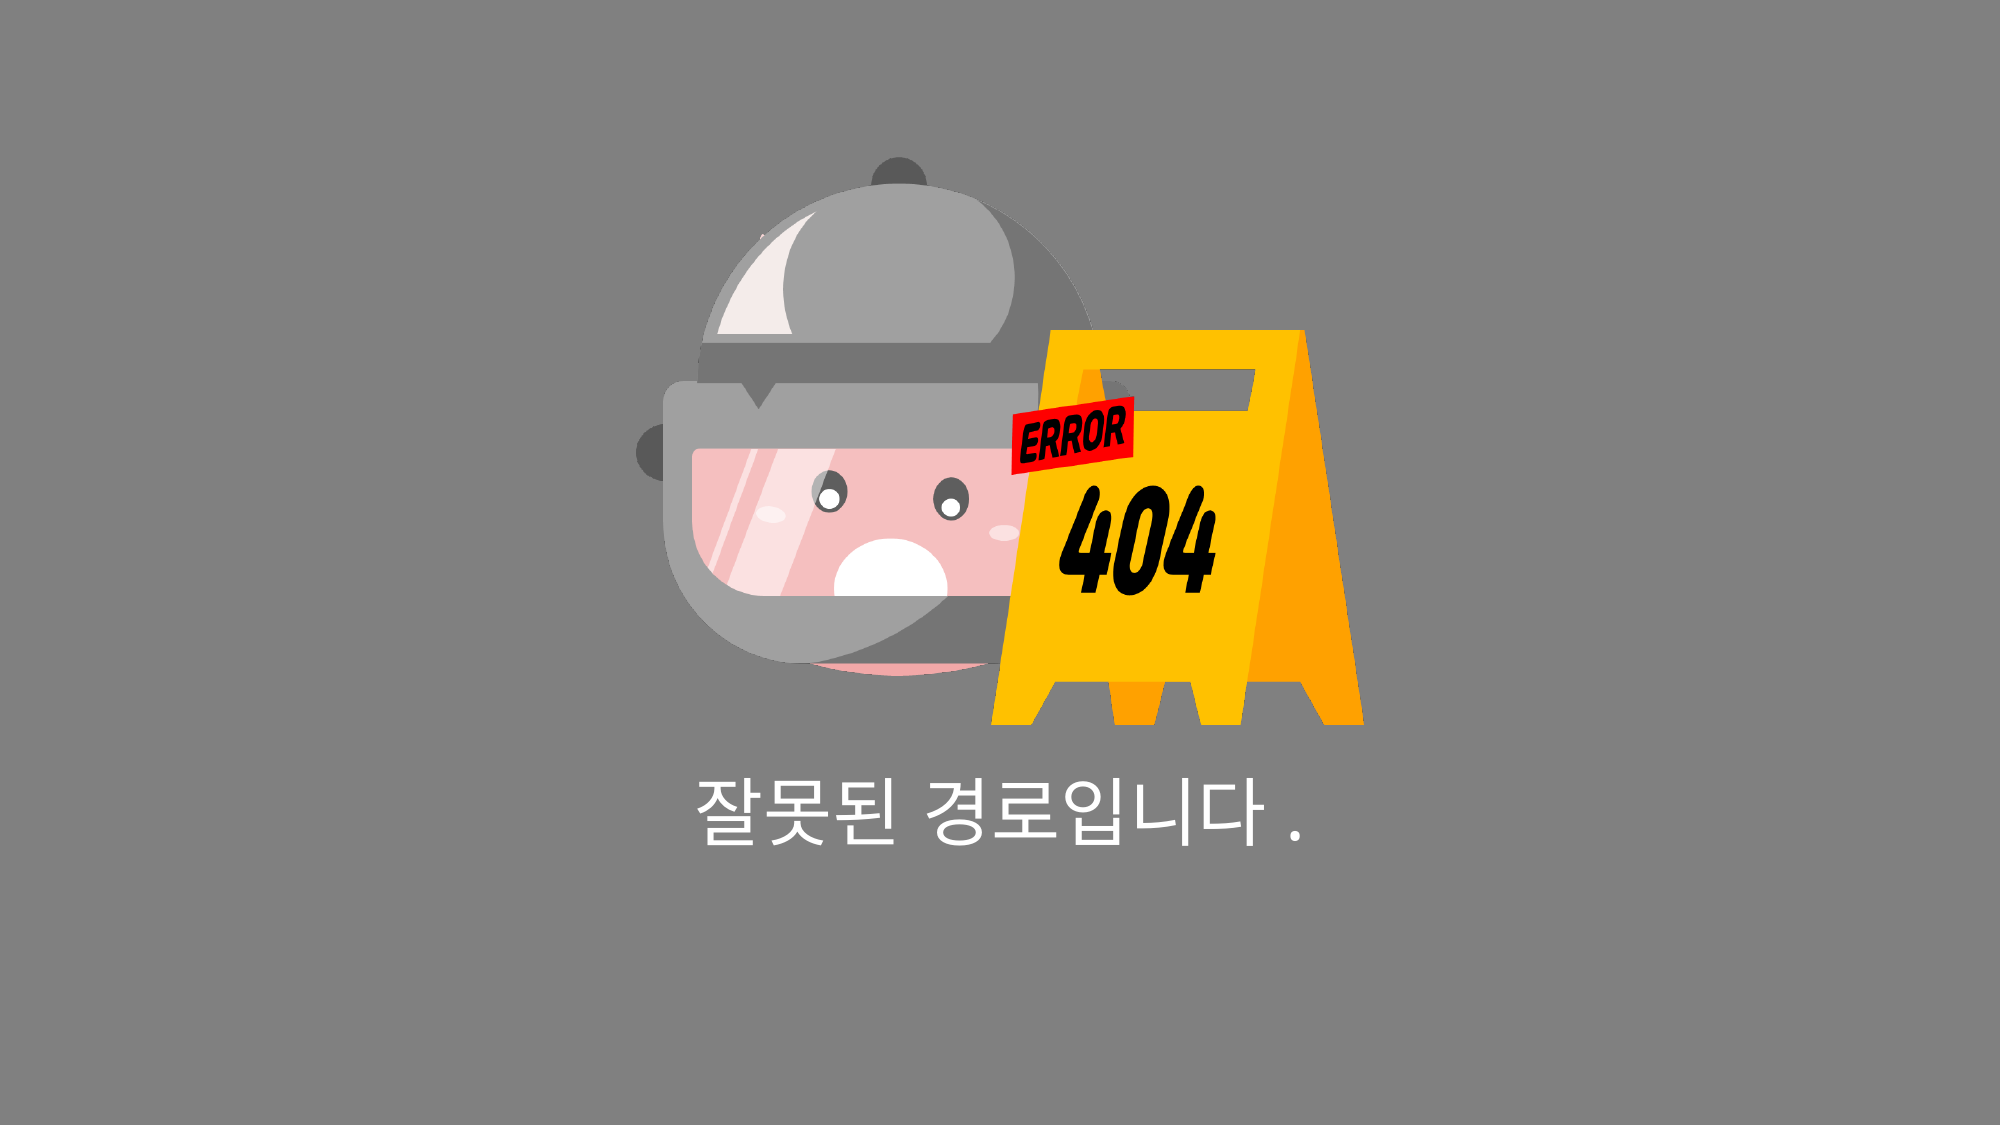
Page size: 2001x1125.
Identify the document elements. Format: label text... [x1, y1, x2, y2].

picture [636, 157, 1364, 725]
text_box 잘못된 경로입니다. [679, 758, 1321, 863]
